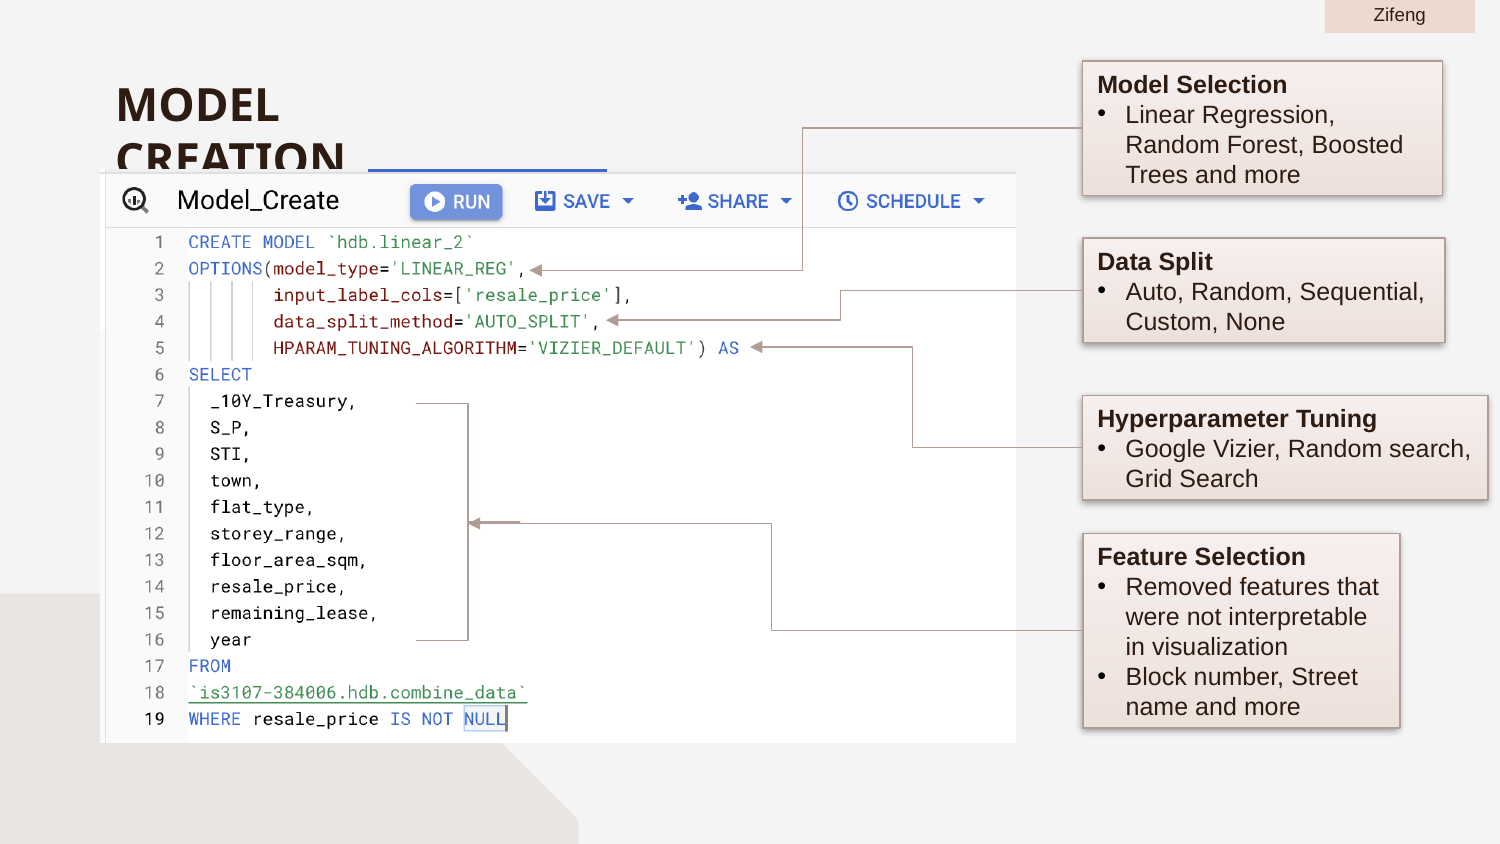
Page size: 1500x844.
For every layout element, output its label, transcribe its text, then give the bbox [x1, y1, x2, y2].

text_box Zifeng [1323, 0, 1477, 35]
text_box Data Split Auto, Random, Sequential, Custom, None [1082, 237, 1446, 343]
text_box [605, 290, 1083, 321]
text_box Feature Selection Removed features that were not interpretable in visualization Block number, Street name and more [1082, 533, 1401, 729]
text_box Hyperparameter Tuning Google Vizier, Random search, Grid Search [1082, 395, 1489, 501]
title MODEL CREATION [100, 61, 520, 167]
picture [99, 168, 1017, 743]
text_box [467, 523, 1083, 633]
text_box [749, 346, 1083, 449]
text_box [529, 128, 1083, 271]
text_box Model Selection Linear Regression, Random Forest, Boosted Trees and more [1082, 60, 1443, 196]
